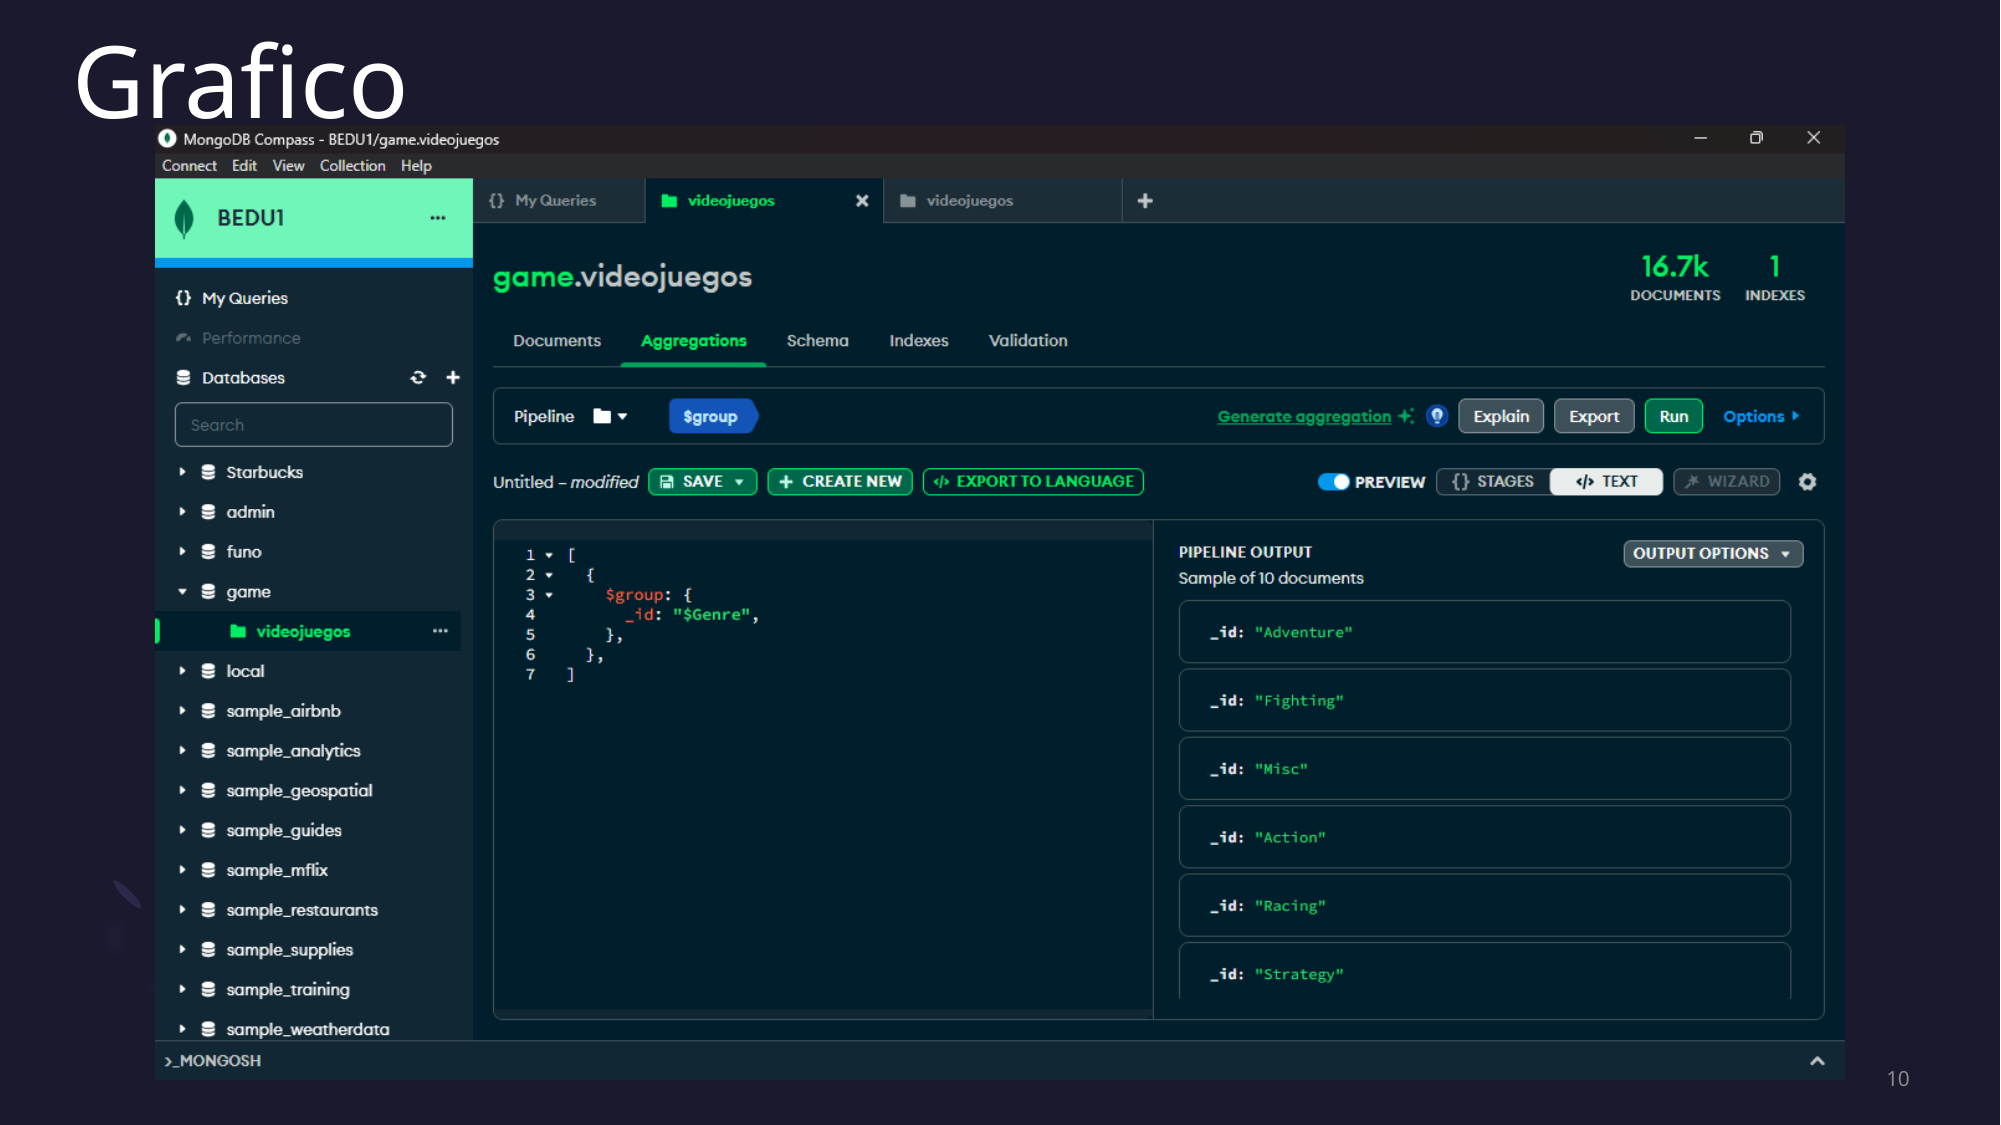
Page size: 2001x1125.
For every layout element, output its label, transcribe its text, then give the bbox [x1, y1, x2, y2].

picture [155, 125, 1845, 1081]
slide_number 10 [1632, 1067, 1910, 1093]
title Grafico [72, 32, 1893, 251]
